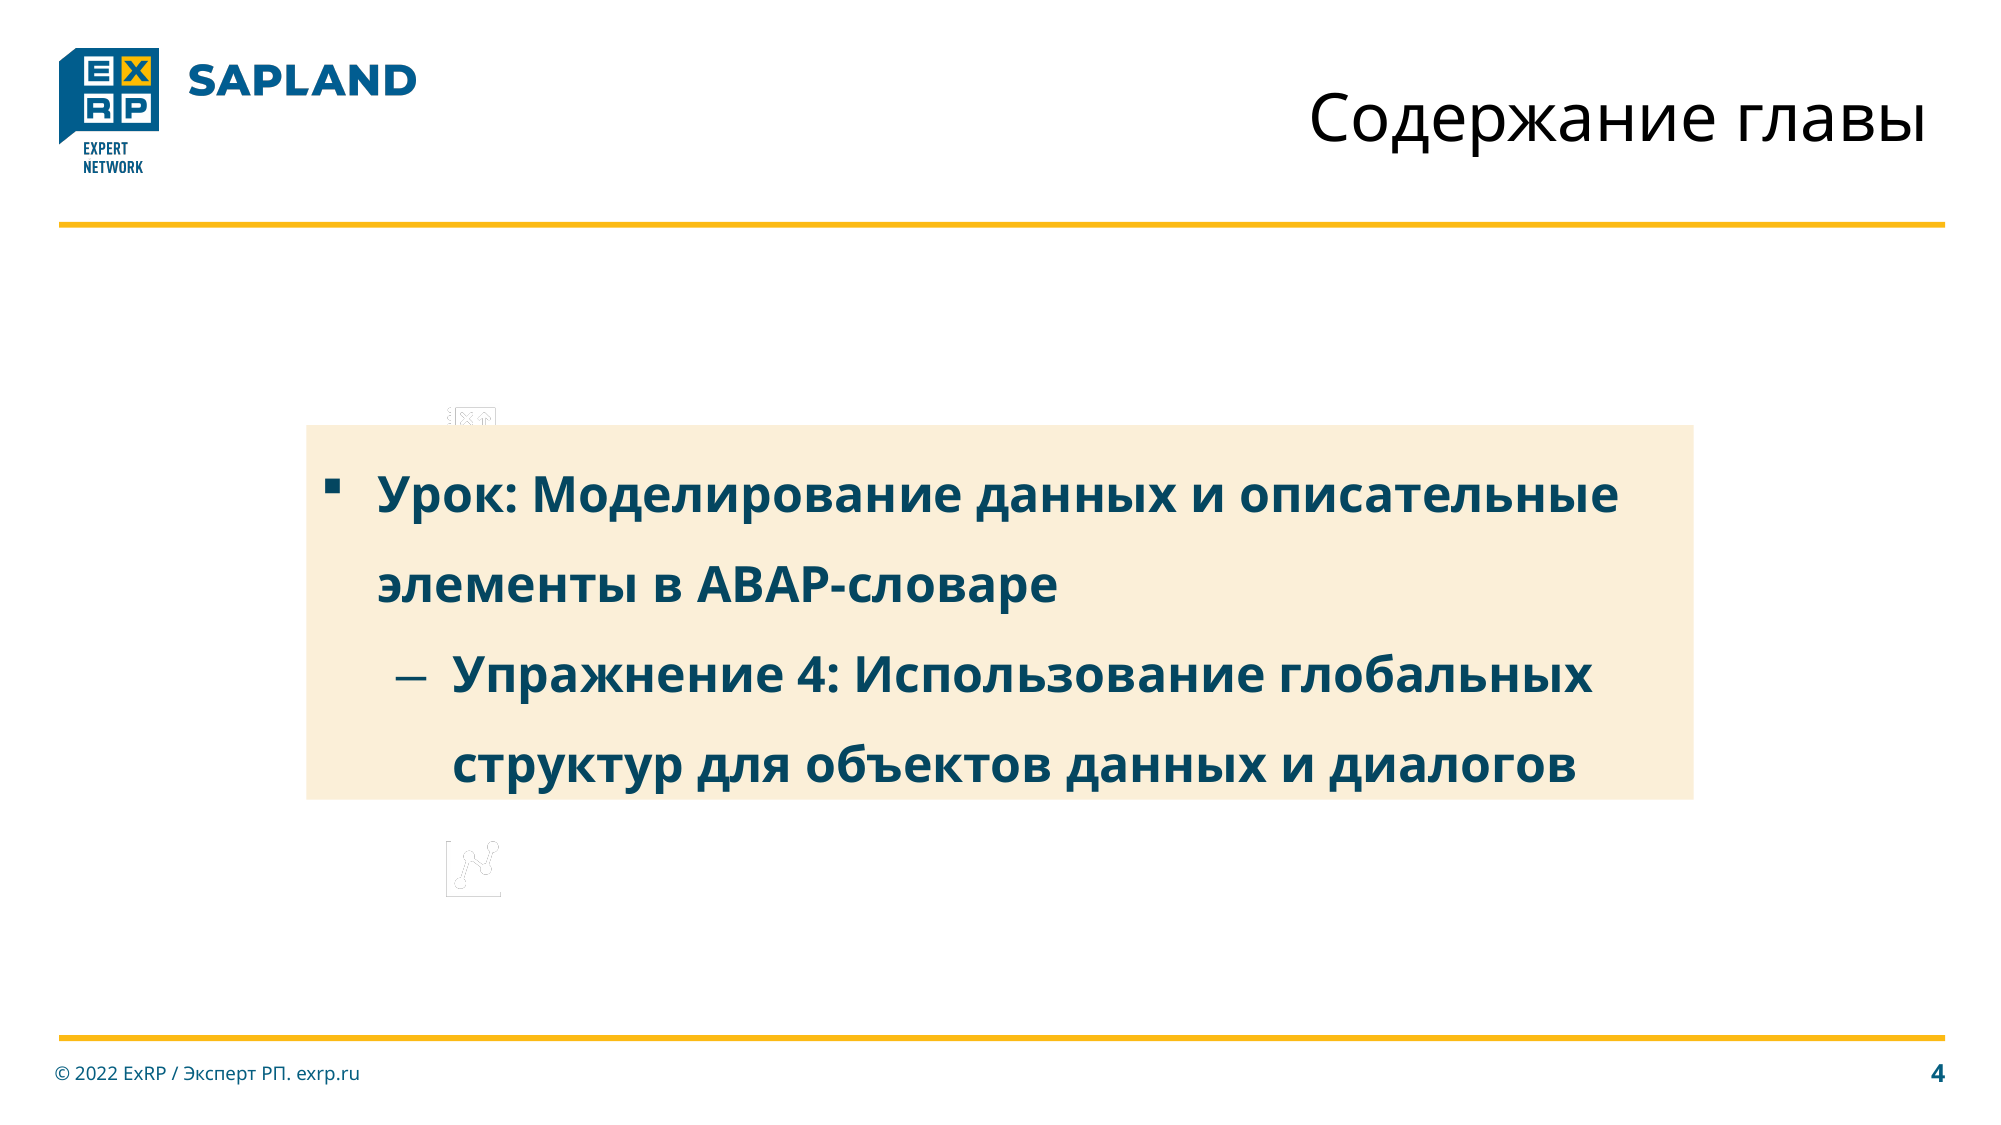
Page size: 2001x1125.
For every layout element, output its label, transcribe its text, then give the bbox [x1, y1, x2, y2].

picture [435, 391, 511, 467]
text_box Урок: Моделирование данных и описательные элементы в ABAP-словаре Упражнение 4: Использование глобальных структур для объектов данных и диалогов [306, 425, 1694, 800]
picture [59, 132, 159, 173]
picture [85, 57, 113, 85]
picture [189, 64, 416, 96]
slide_number 4 [1862, 1044, 1961, 1105]
picture [122, 94, 150, 122]
picture [490, 687, 566, 763]
picture [435, 831, 511, 907]
picture [493, 542, 569, 618]
picture [59, 48, 74, 60]
title Содержание главы [610, 25, 1945, 222]
picture [104, 163, 108, 173]
footer © 2022 ExRP / Эксперт РП. exrp.ru [39, 1042, 468, 1103]
picture [85, 94, 113, 122]
picture [122, 57, 150, 85]
